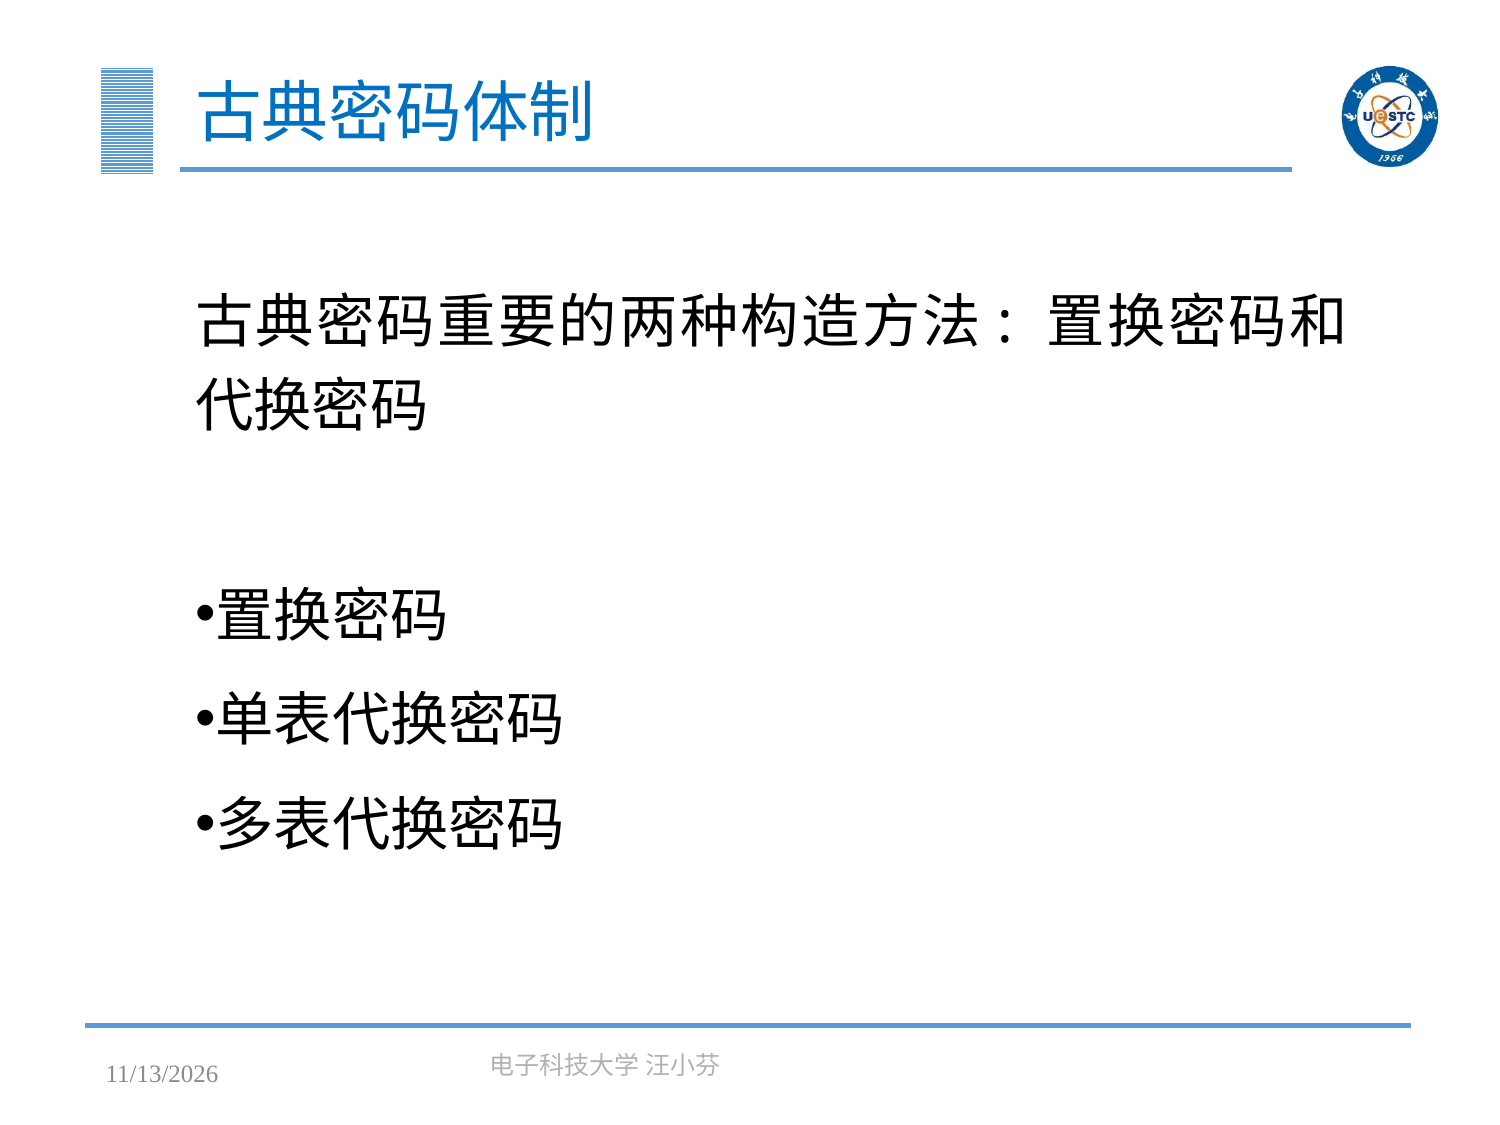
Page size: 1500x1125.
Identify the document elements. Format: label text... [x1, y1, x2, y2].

title 古典密码体制 [180, 59, 1293, 170]
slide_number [90, 1042, 429, 1103]
picture [1339, 63, 1440, 171]
list 古典密码重要的两种构造方法: 置换密码和代换密码 置换密码 单表代换密码 多表代换密码 [180, 262, 1363, 987]
footer 电子科技大学 汪小芬 [474, 1042, 1019, 1103]
